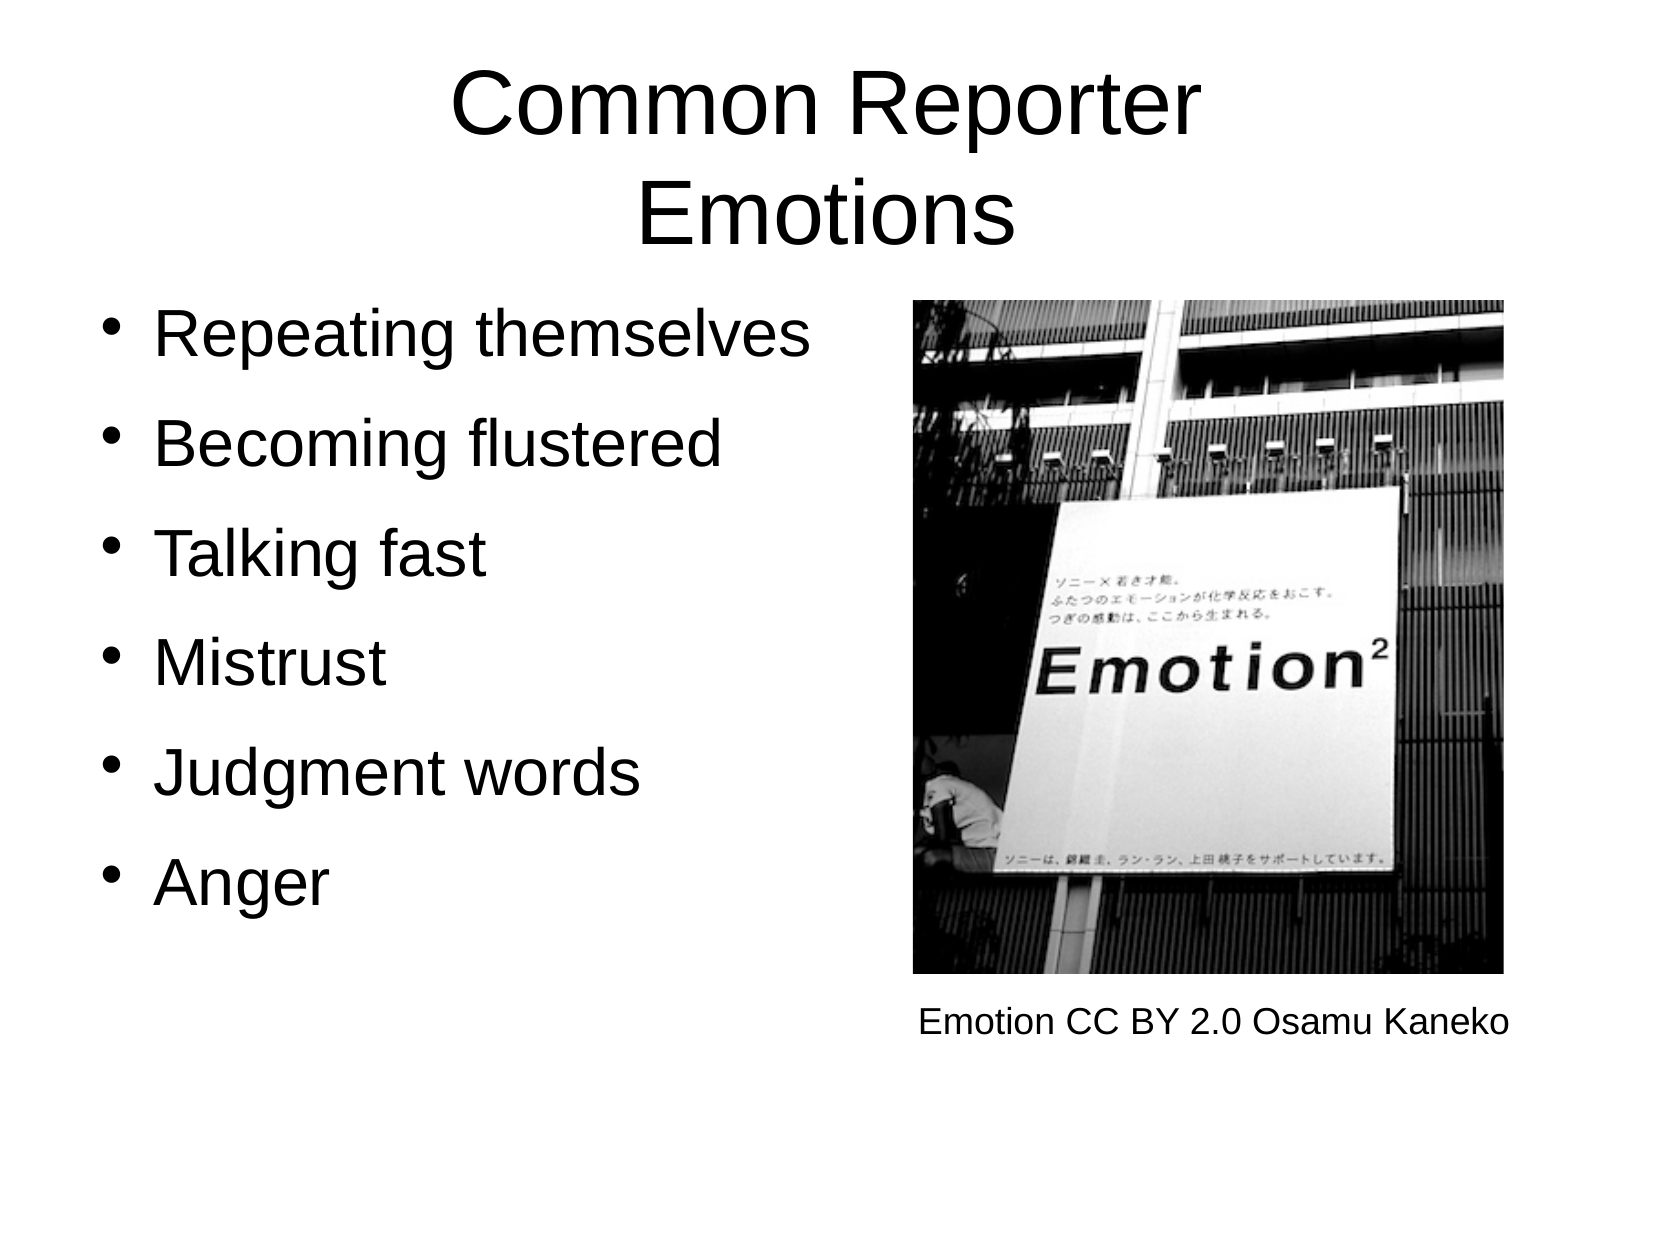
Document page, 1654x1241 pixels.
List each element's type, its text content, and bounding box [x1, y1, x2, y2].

picture [912, 300, 1504, 974]
text_box Repeating themselves Becoming flustered Talking fast Mistrust Judgment words Anger [82, 290, 1571, 1010]
text_box Common Reporter Emotions [82, 43, 1571, 263]
text_box Emotion CC BY 2.0 Osamu Kaneko [903, 989, 1526, 1050]
